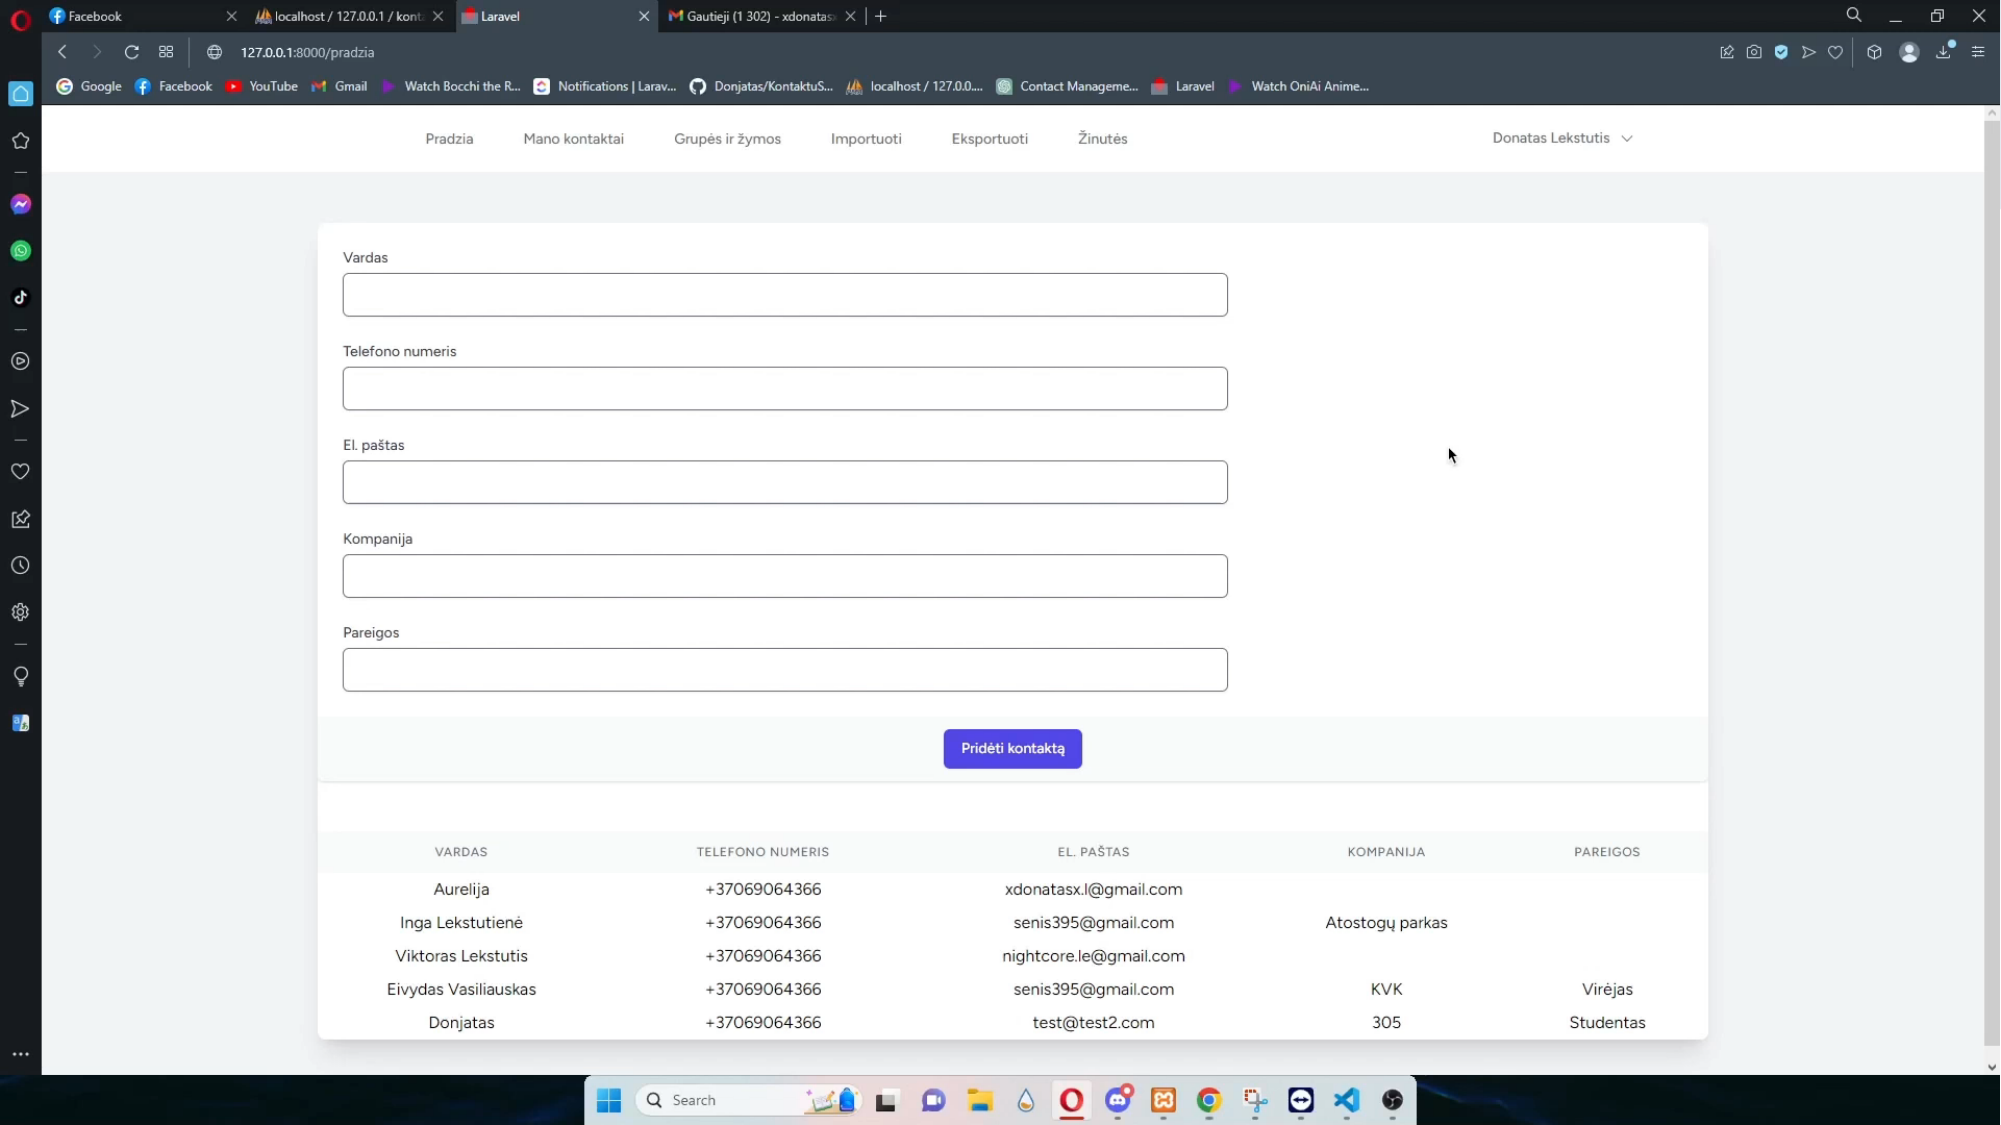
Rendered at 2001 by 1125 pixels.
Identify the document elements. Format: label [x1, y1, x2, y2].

text_box [0, 0, 2000, 1125]
